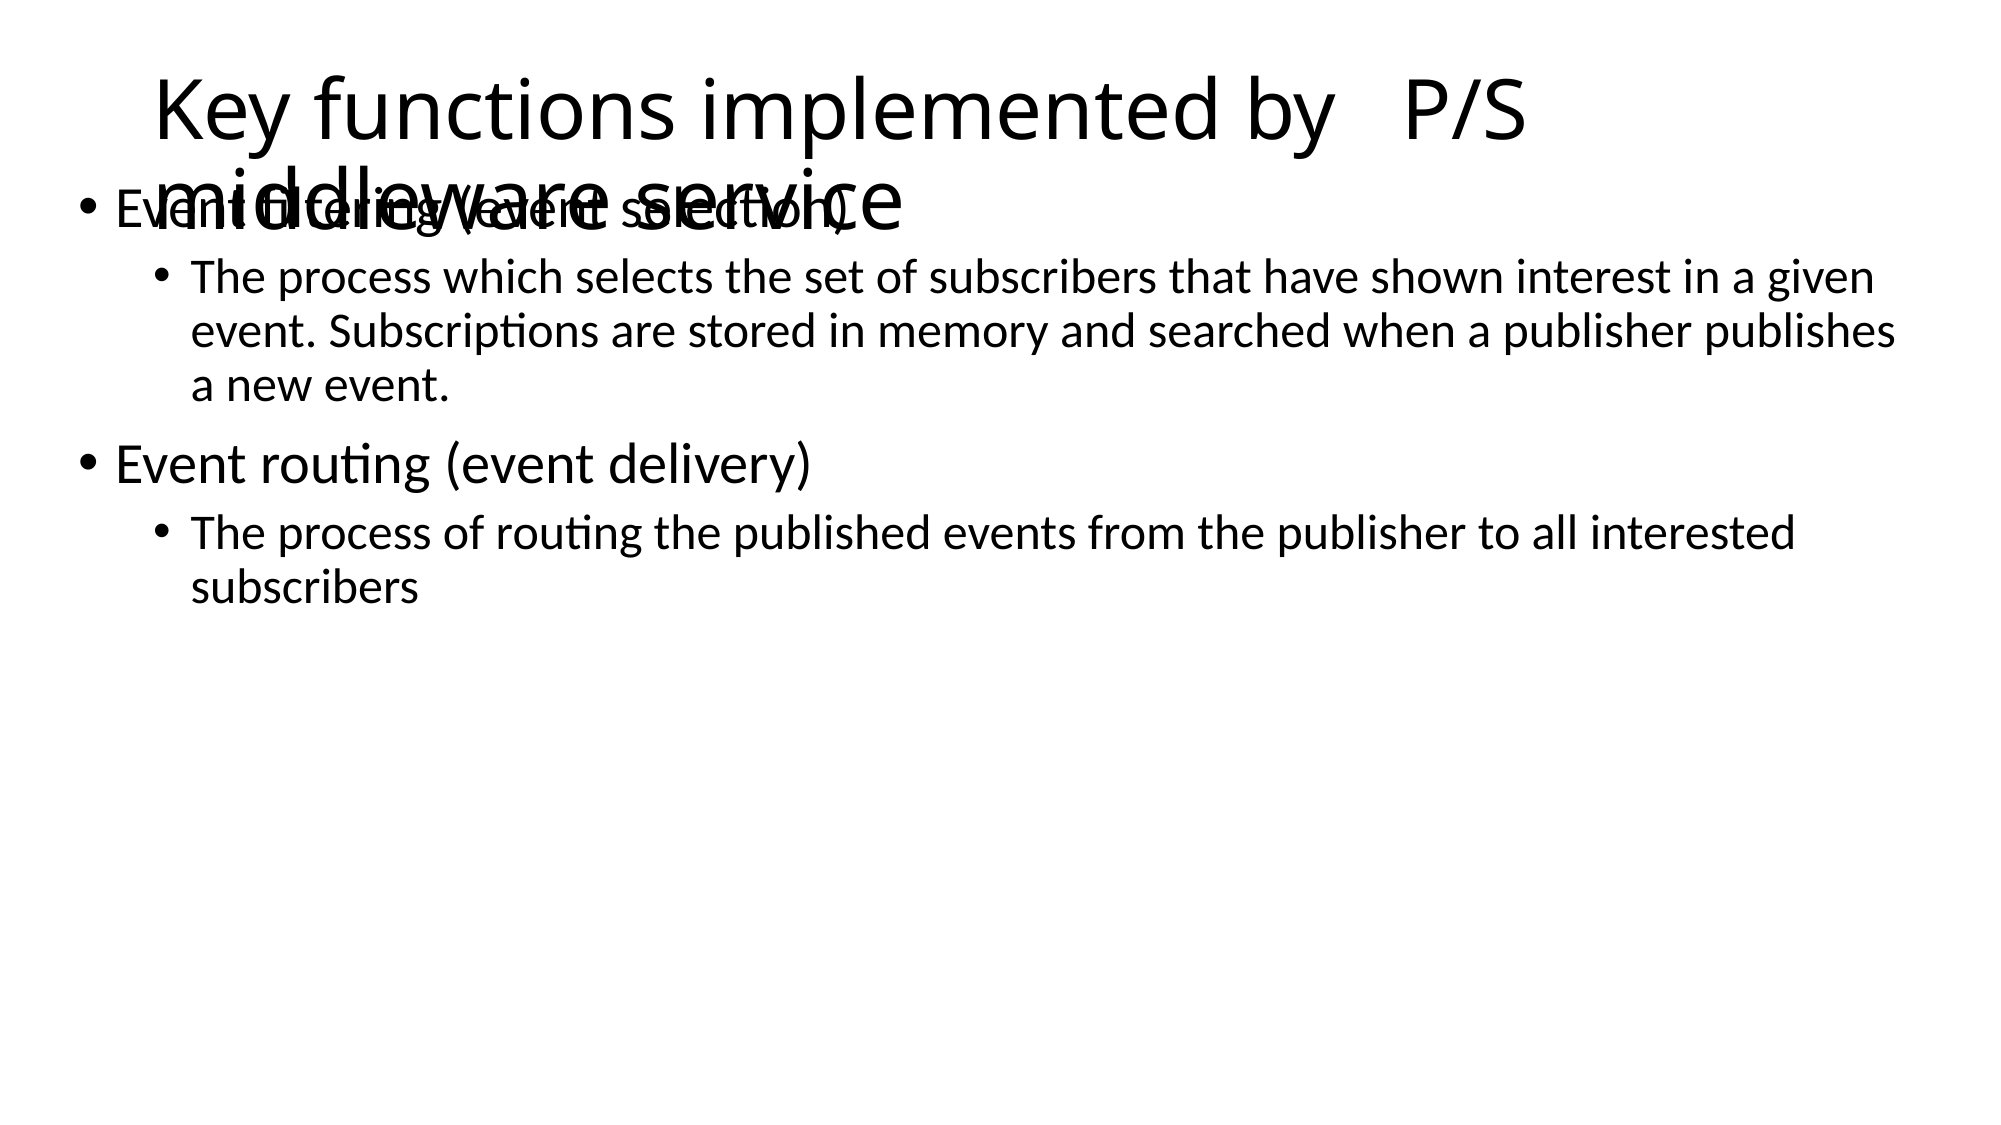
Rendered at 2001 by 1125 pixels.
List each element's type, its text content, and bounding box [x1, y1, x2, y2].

list Event filtering (event selection) The process which selects the set of subscribers that have shown interest in a given event. Subscriptions are stored in memory and searched when a publisher publishes a new event. Event routing (event delivery) The process of routing the published events from the publisher to all interested subscribers [63, 169, 1931, 991]
title Key functions implemented by P/S middleware service [137, 59, 1863, 169]
